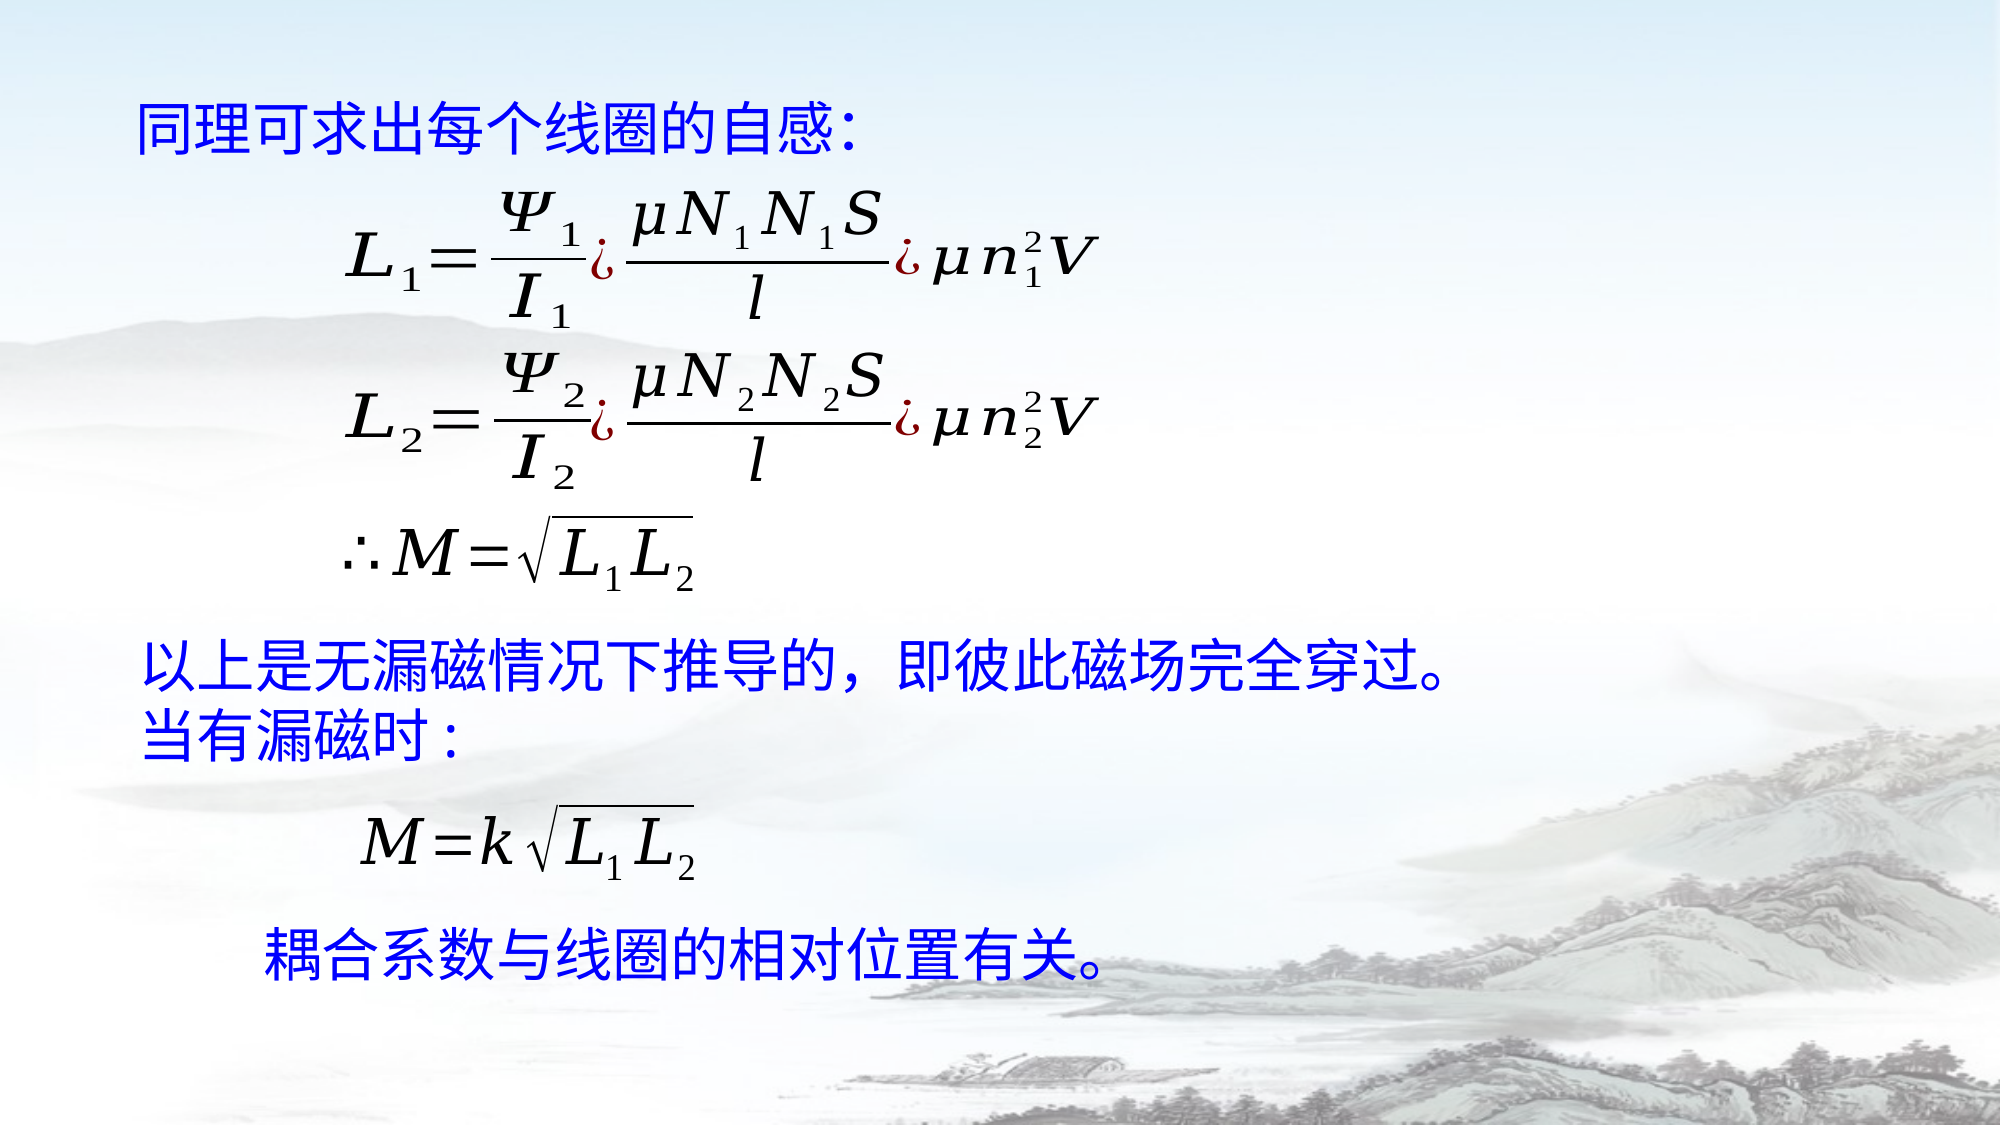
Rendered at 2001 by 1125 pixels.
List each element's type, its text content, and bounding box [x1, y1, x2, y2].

text_box 且由 [0, 0, 2000, 1125]
text_box 同理可求出每个线圈的自感： [120, 84, 908, 170]
text_box 以上是无漏磁情况下推导的，即彼此磁场完全穿过。 当有漏磁时: [123, 621, 1494, 777]
